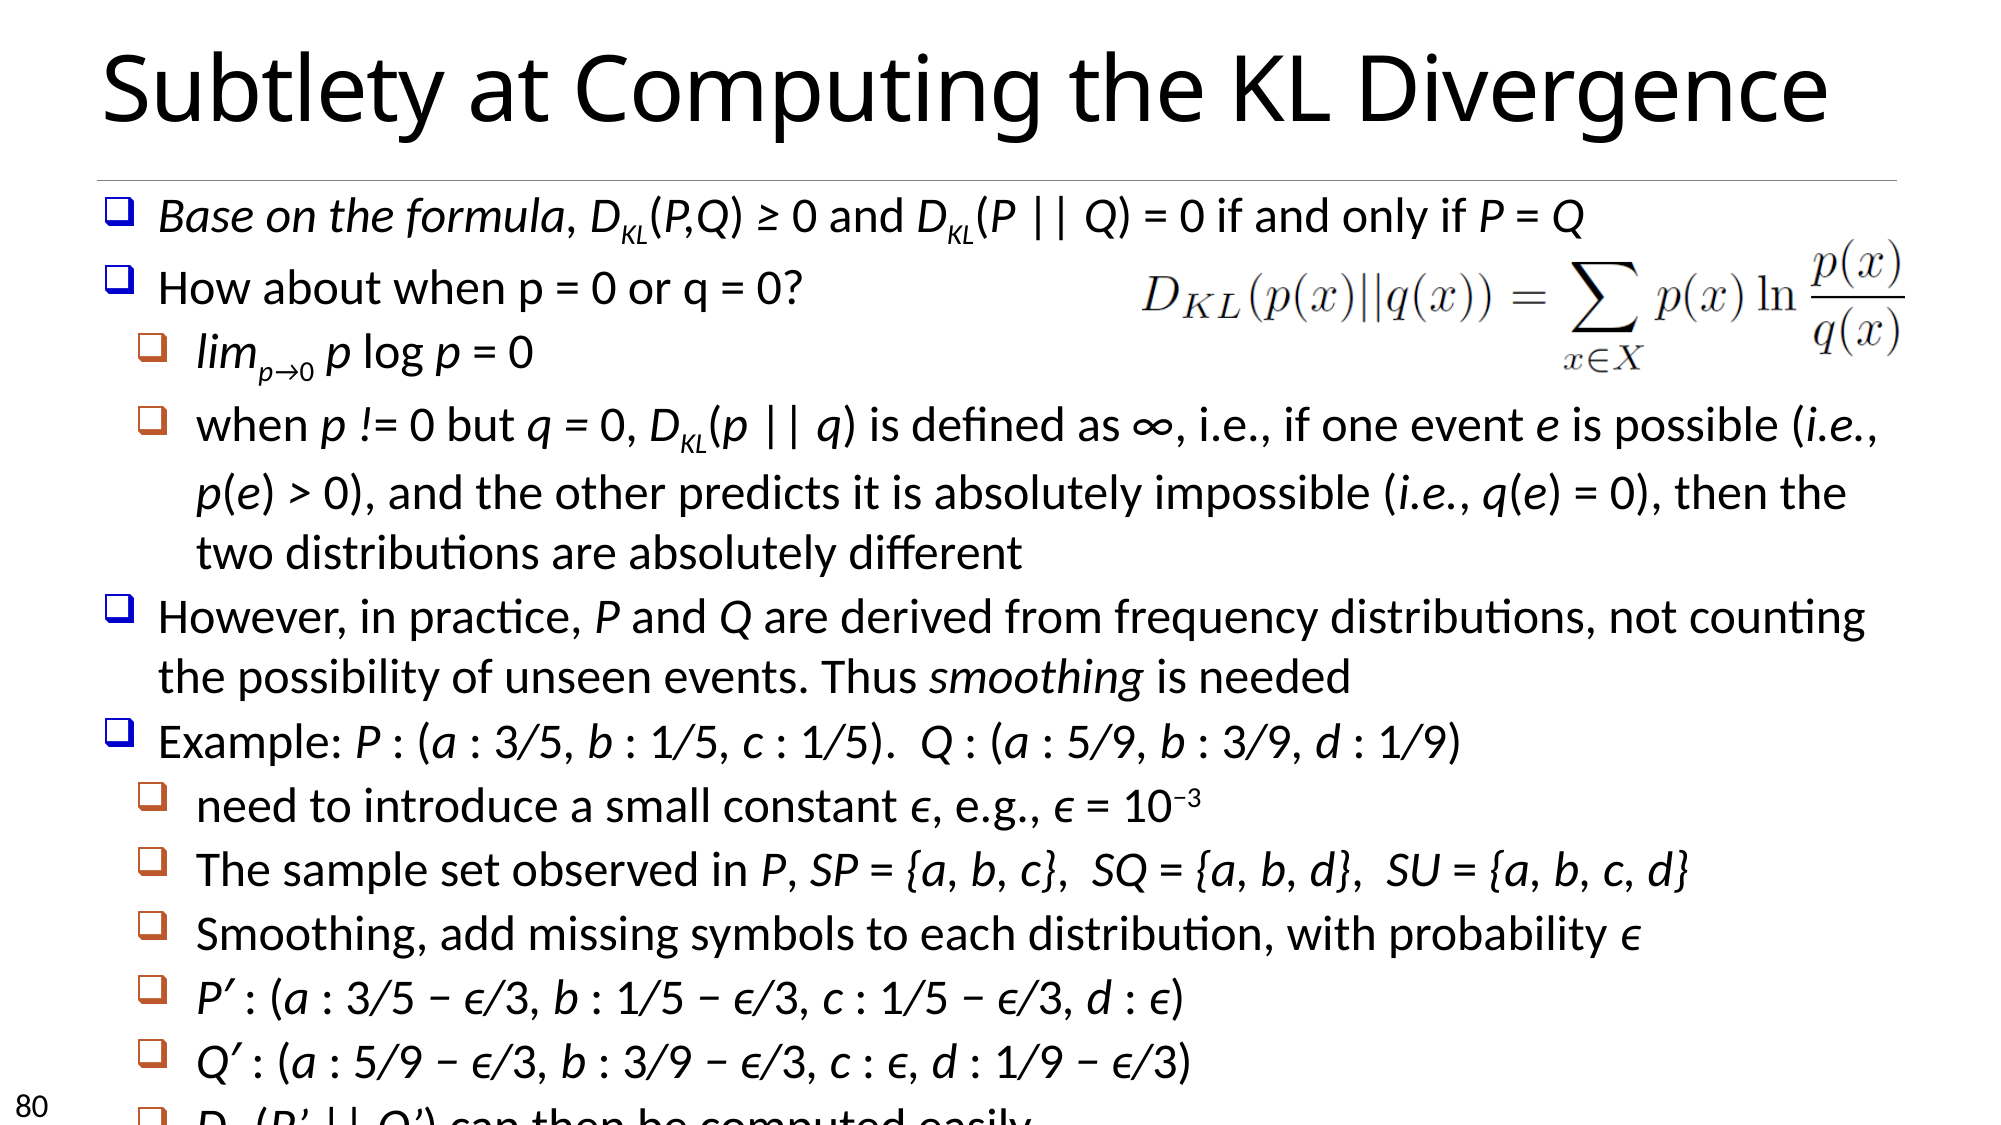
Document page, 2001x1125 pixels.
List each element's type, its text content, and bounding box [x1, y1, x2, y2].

list Base on the formula, DKL(P,Q) ≥ 0 and DKL(P || Q) = 0 if and only if P = Q How about when p = 0 or q = 0? limp→0 p log p = 0 when p != 0 but q = 0, DKL(p || q) is defined as ∞, i.e., if one event e is possible (i.e., p(e) > 0), and the other predicts it is absolutely impossible (i.e., q(e) = 0), then the two distributions are absolutely different However, in practice, P and Q are derived from frequency distributions, not counting the possibility of unseen events. Thus smoothing is needed Example: P : (a : 3/5, b : 1/5, c : 1/5). Q : (a : 5/9, b : 3/9, d : 1/9) need to introduce a small constant ϵ, e.g., ϵ = 10−3 The sample set observed in P, SP = {a, b, c}, SQ = {a, b, d}, SU = {a, b, c, d} Smoothing, add missing symbols to each distribution, with probability ϵ P′ : (a : 3/5 − ϵ/3, b : 1/5 − ϵ/3, c : 1/5 − ϵ/3, d : ϵ) Q′ : (a : 5/9 − ϵ/3, b : 3/9 − ϵ/3, c : ϵ, d : 1/9 − ϵ/3) DKL(P’ || Q’) can then be computed easily [86, 174, 1905, 1125]
picture [1141, 239, 1905, 376]
title Subtlety at Computing the KL Divergence [41, 0, 1892, 188]
